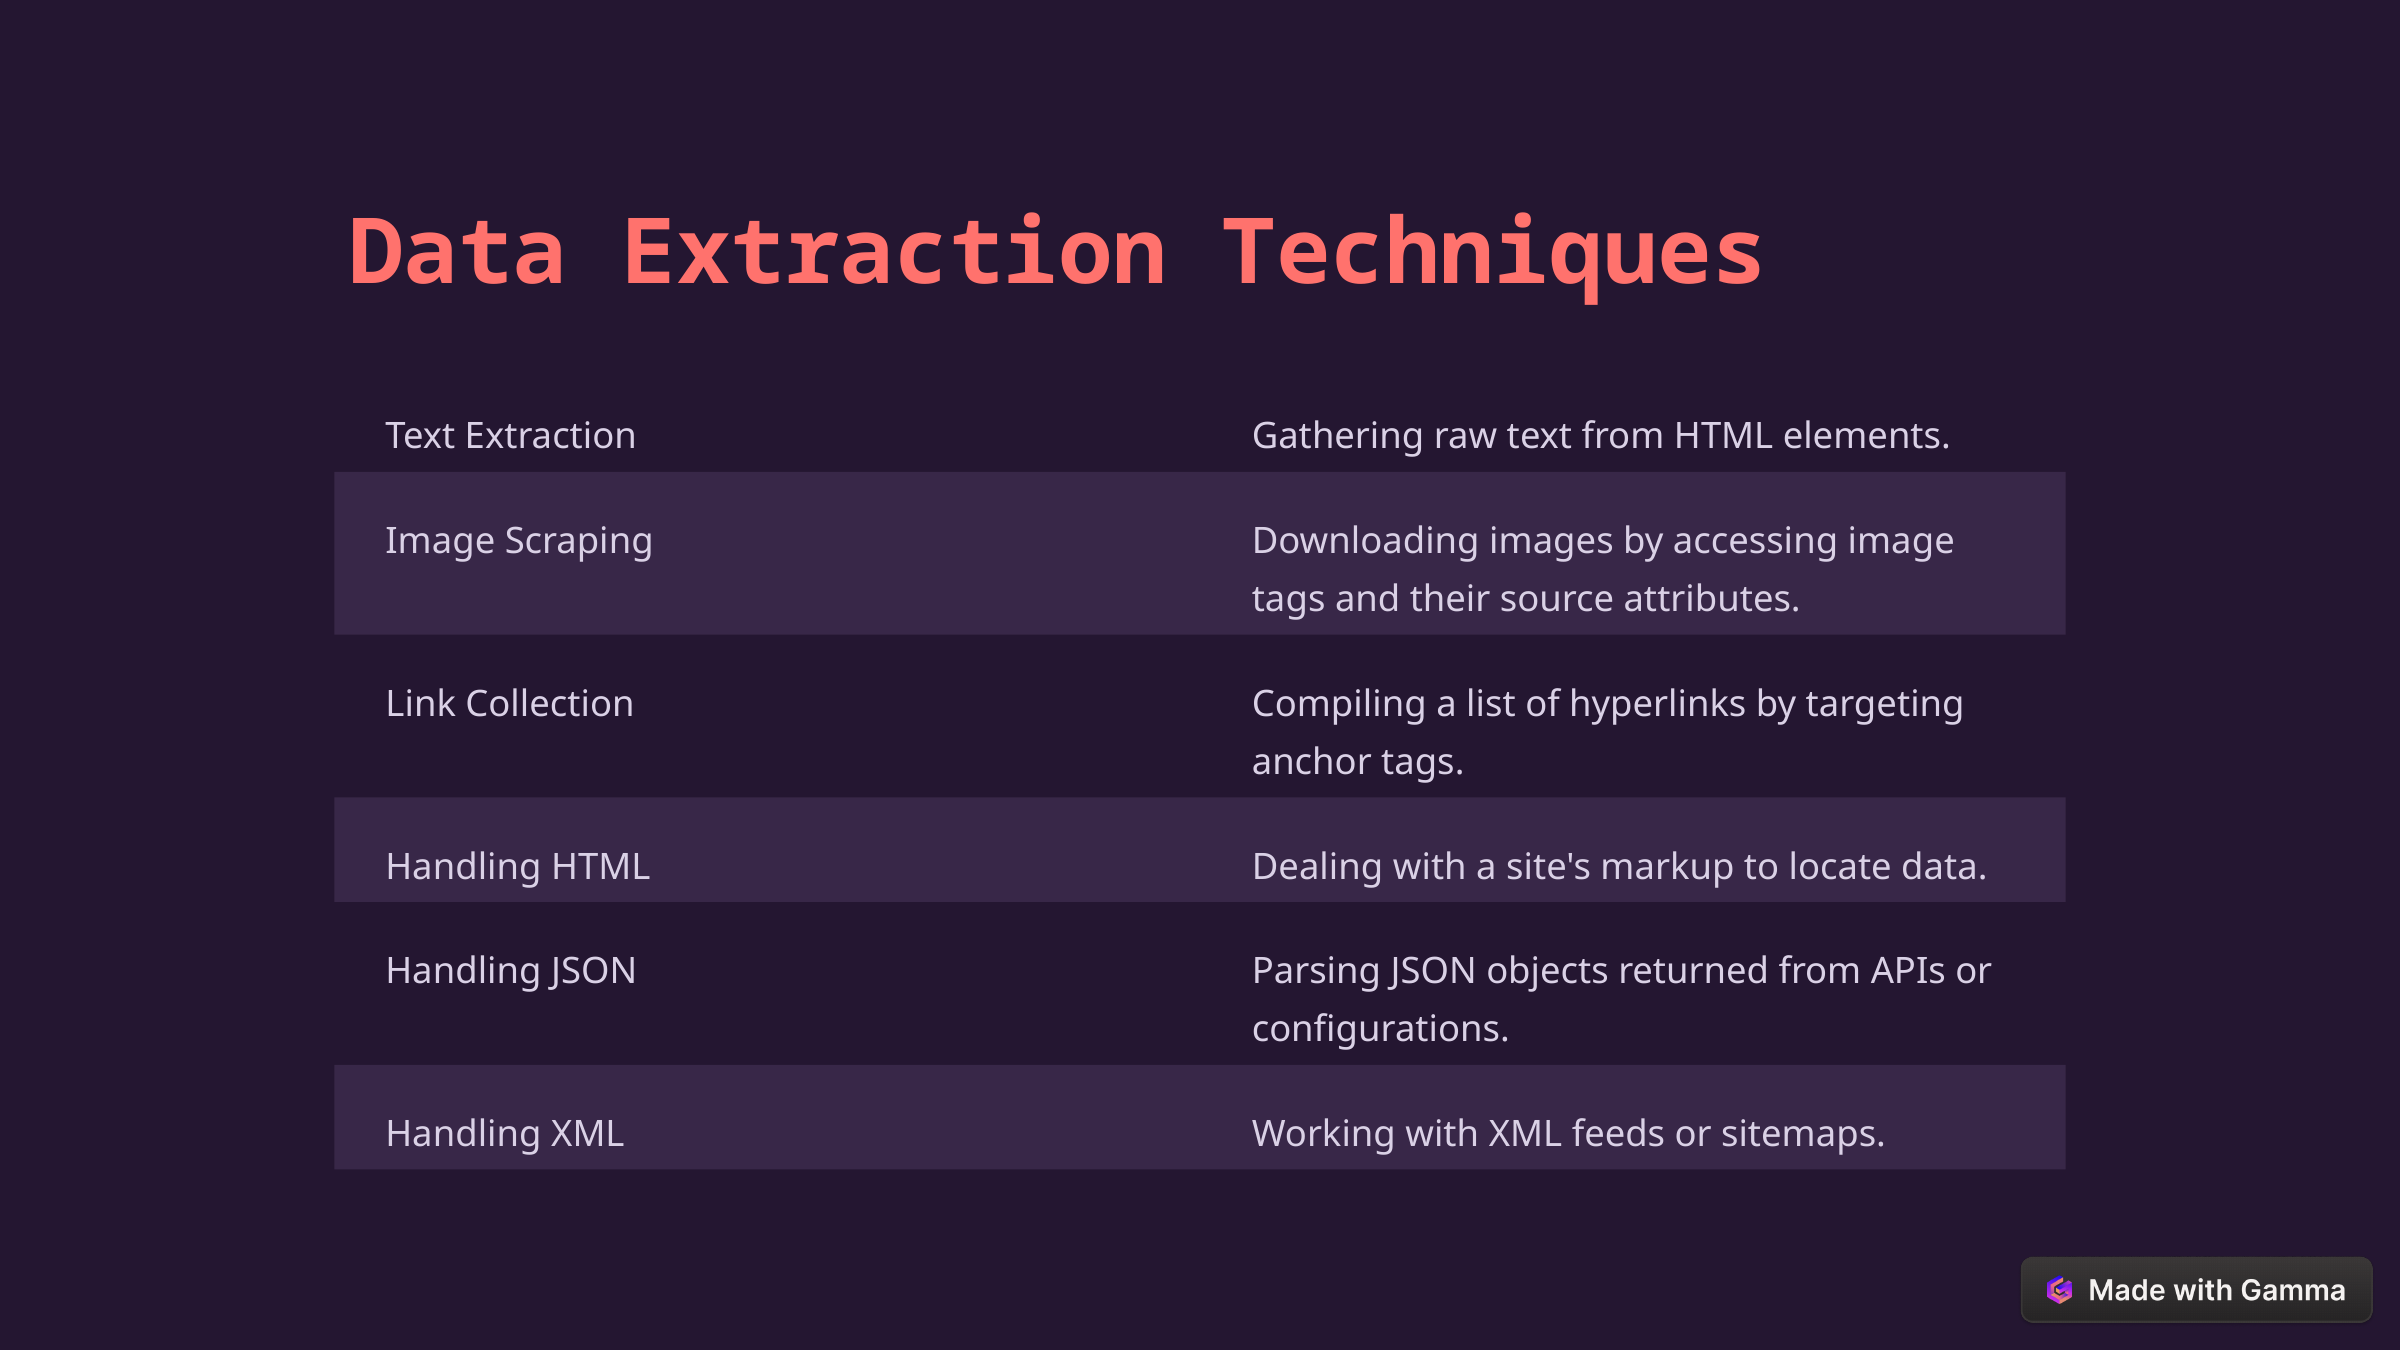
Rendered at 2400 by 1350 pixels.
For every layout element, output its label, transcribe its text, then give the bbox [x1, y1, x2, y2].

text_box Handling HTML [370, 820, 1163, 879]
text_box [0, 0, 2400, 1350]
picture [2008, 1244, 2385, 1335]
text_box Image Scraping [370, 495, 1163, 554]
text_box [334, 797, 2066, 902]
text_box Downloading images by accessing image tags and their source attributes. [1237, 494, 2030, 612]
text_box Data Extraction Techniques [334, 180, 1519, 295]
text_box Compiling a list of hyperlinks by targeting anchor tags. [1237, 657, 2030, 775]
text_box Parsing JSON objects returned from APIs or configurations. [1237, 925, 2030, 1042]
text_box [334, 471, 2066, 635]
text_box Text Extraction [370, 390, 1163, 449]
text_box Handling JSON [370, 925, 1163, 984]
text_box Dealing with a site's markup to locate data. [1237, 820, 2030, 879]
text_box Handling XML [370, 1087, 1163, 1147]
text_box Working with XML feeds or sitemaps. [1237, 1087, 2030, 1147]
text_box Gathering raw text from HTML elements. [1237, 390, 2030, 449]
text_box [334, 1064, 2066, 1170]
text_box Link Collection [370, 657, 1163, 717]
